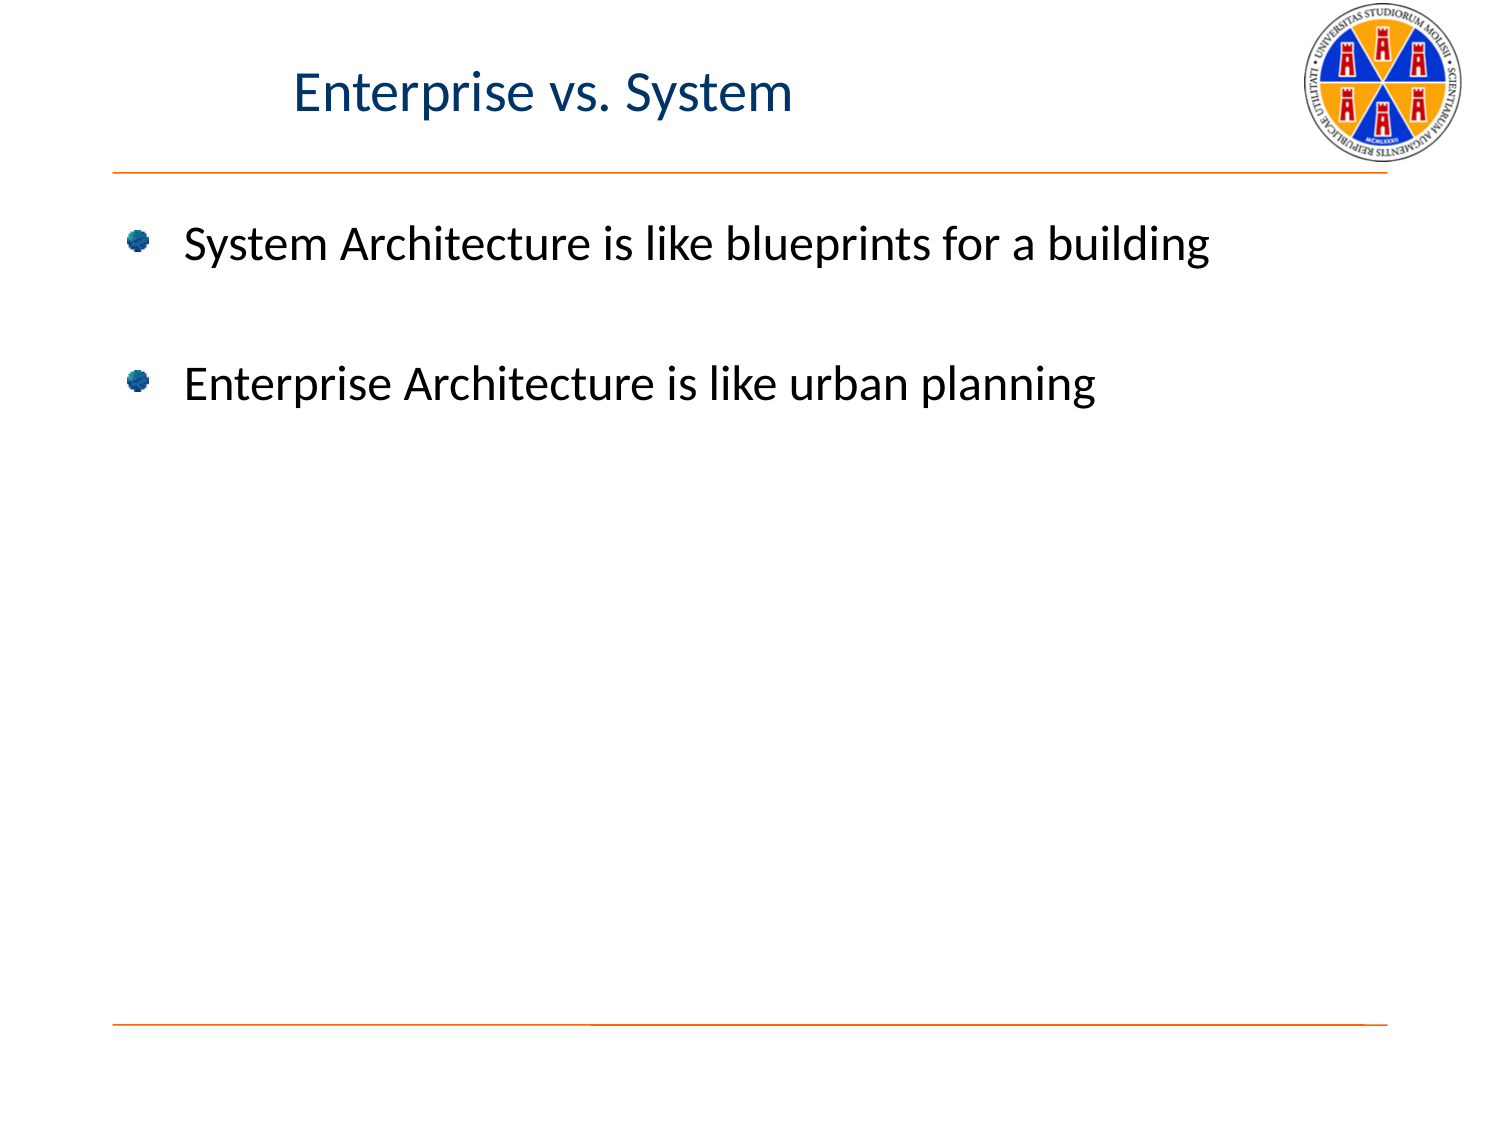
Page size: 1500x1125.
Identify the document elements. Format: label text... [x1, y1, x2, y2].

title Enterprise vs. System [278, 18, 1211, 157]
picture [127, 230, 149, 252]
picture [127, 370, 149, 392]
picture [1269, 0, 1500, 166]
list System Architecture is like blueprints for a building Enterprise Architecture is like urban planning [112, 203, 1388, 988]
